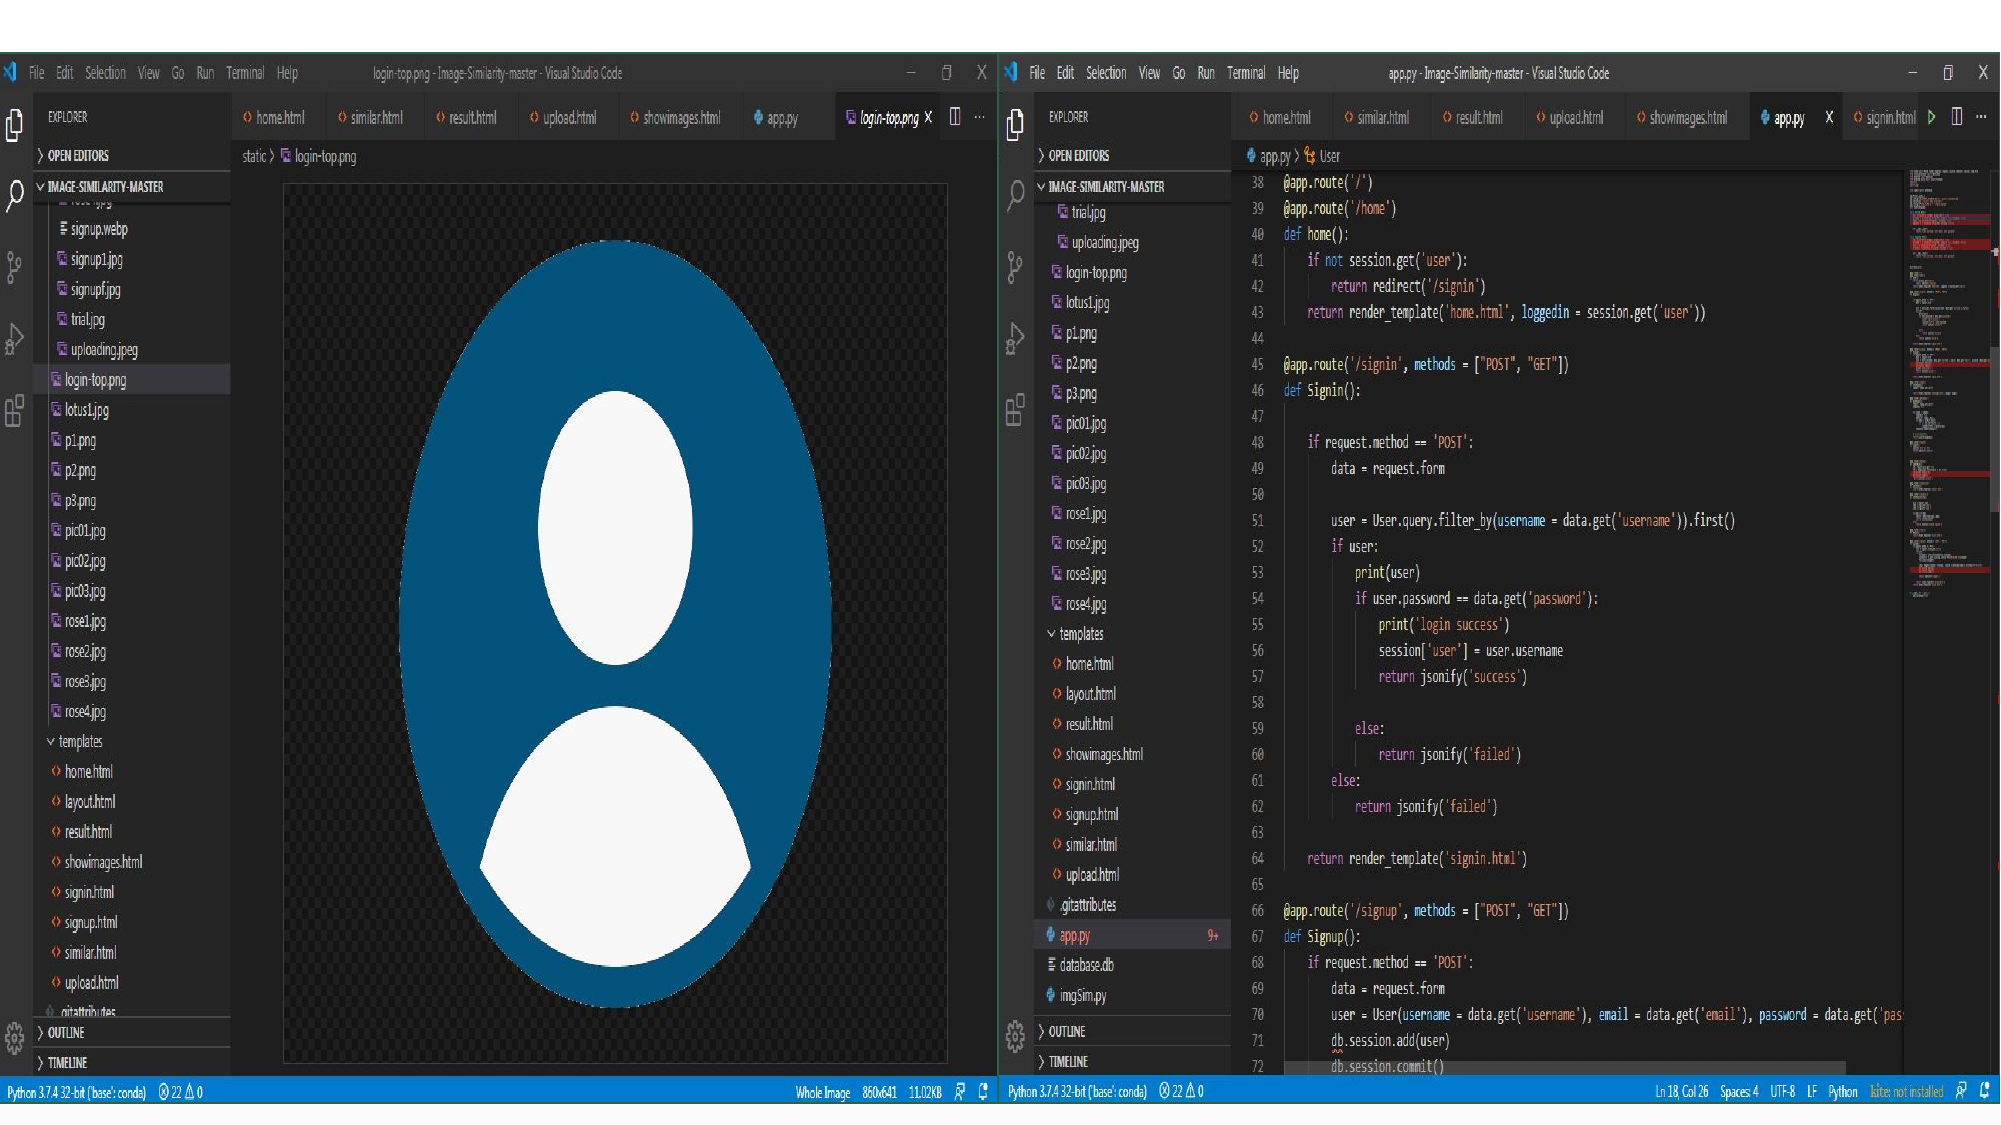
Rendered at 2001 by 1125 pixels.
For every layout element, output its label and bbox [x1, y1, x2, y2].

text_box [997, 53, 2000, 1103]
text_box [0, 53, 997, 1103]
